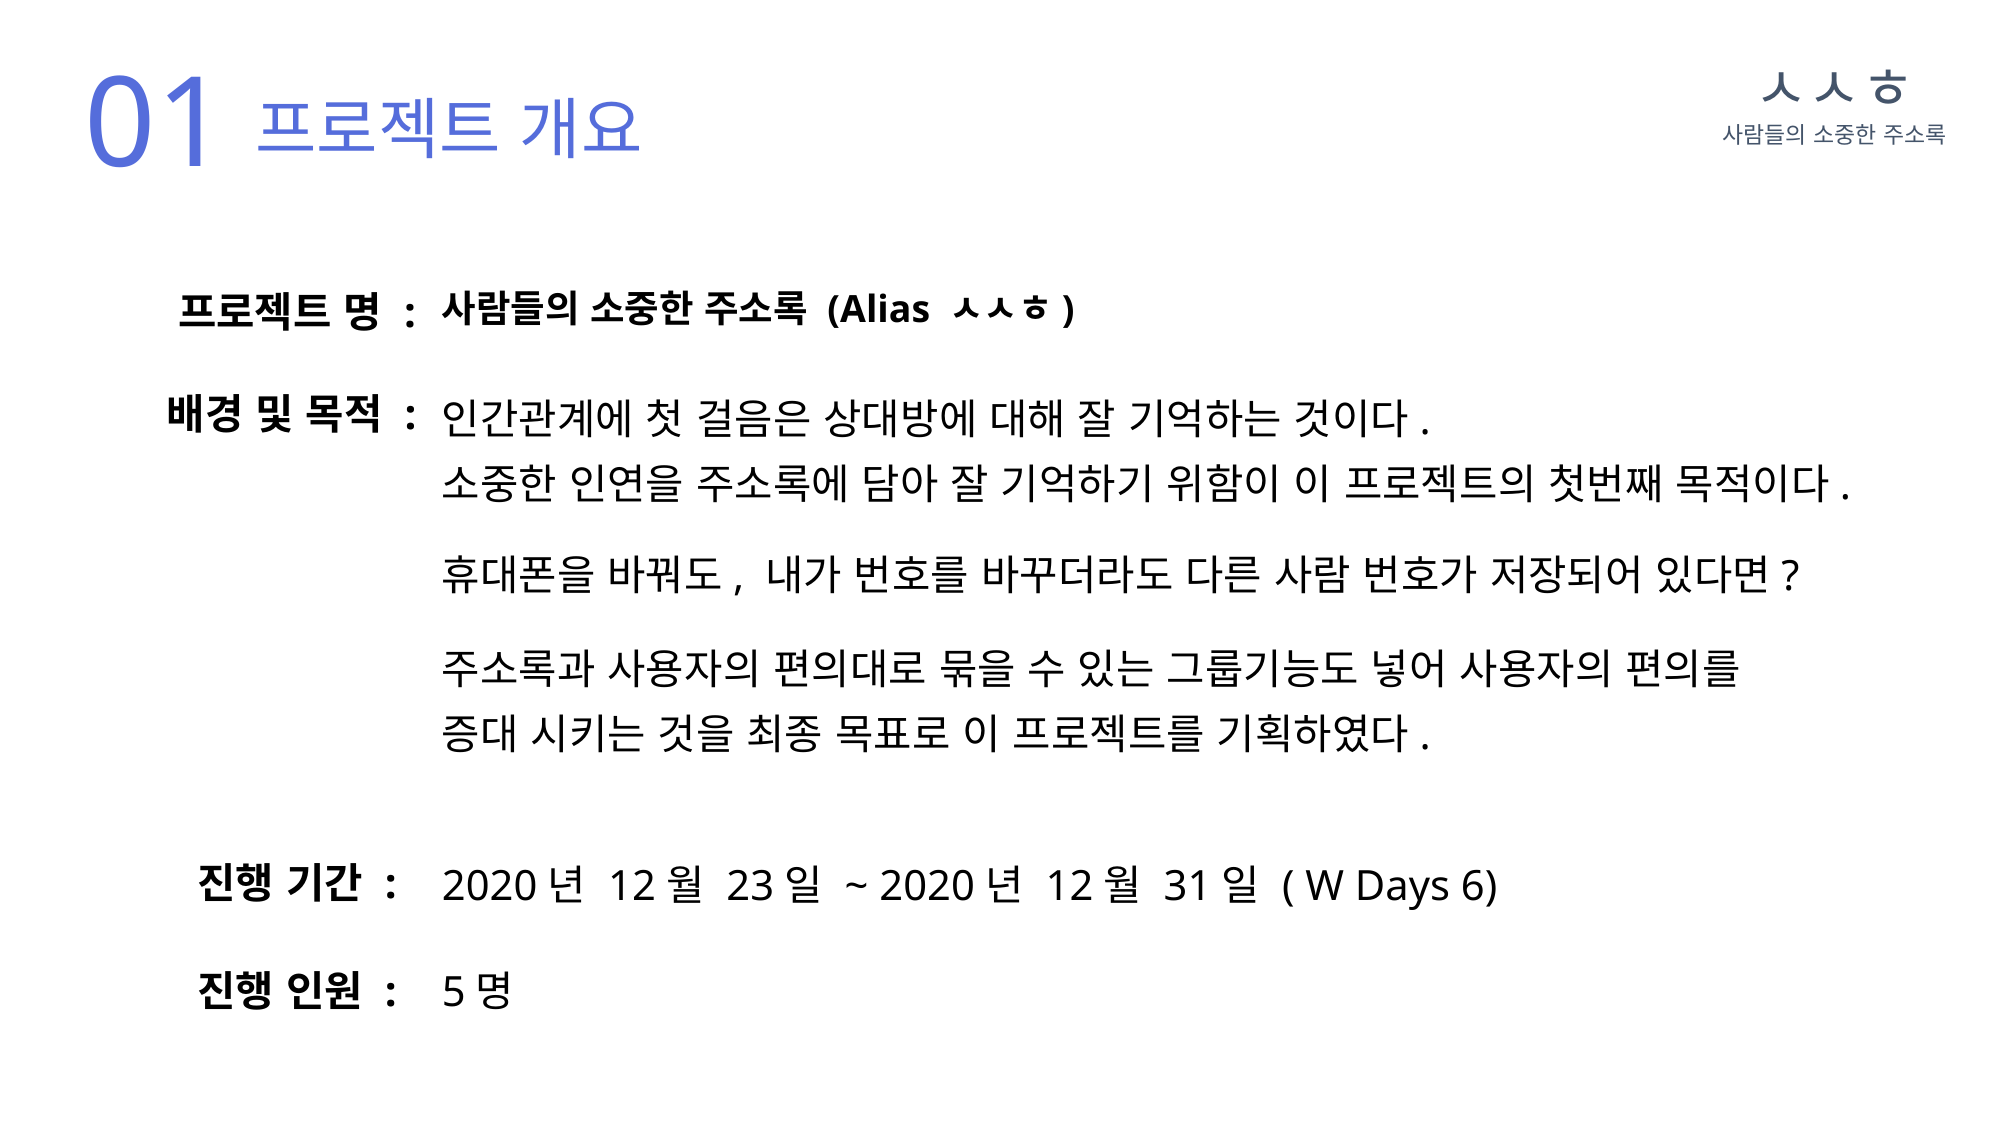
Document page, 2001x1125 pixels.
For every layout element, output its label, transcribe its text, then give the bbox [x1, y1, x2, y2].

text_box 01 [16, 34, 297, 200]
text_box ㅅㅅㅎ 사람들의 소중한 주소록 [1656, 43, 2000, 156]
text_box 진행 기간 : [106, 834, 488, 915]
text_box 인간관계에 첫 걸음은 상대방에 대해 잘 기억하는 것이다. 소중한 인연을 주소록에 담아 잘 기억하기 위함이 이 프로젝트의 첫번째 목적이다. 휴대폰을 바꿔도, 내가 번호를 바꾸더라도 다른 사람 번호가 저장되어 있다면? 주소록과 사용자의 편의대로 묶을 수 있는 그룹기능도 넣어 사용자의 편의를 증대 시키는 것을 최종 목표로 이 프로젝트를 기획하였다. [427, 370, 1894, 766]
text_box 사람들의 소중한 주소록 (Alias ㅅㅅㅎ) [427, 277, 1835, 337]
text_box 2020년 12월 23일 ~ 2020년 12월 31일 ( W Days 6) [427, 836, 1894, 916]
text_box 프로젝트 명 : [106, 263, 488, 343]
text_box 5명 [427, 942, 1000, 1023]
text_box 진행 인원 : [106, 942, 427, 1023]
text_box 프로젝트 개요 [240, 79, 658, 174]
text_box 배경 및 목적 : [106, 365, 488, 446]
